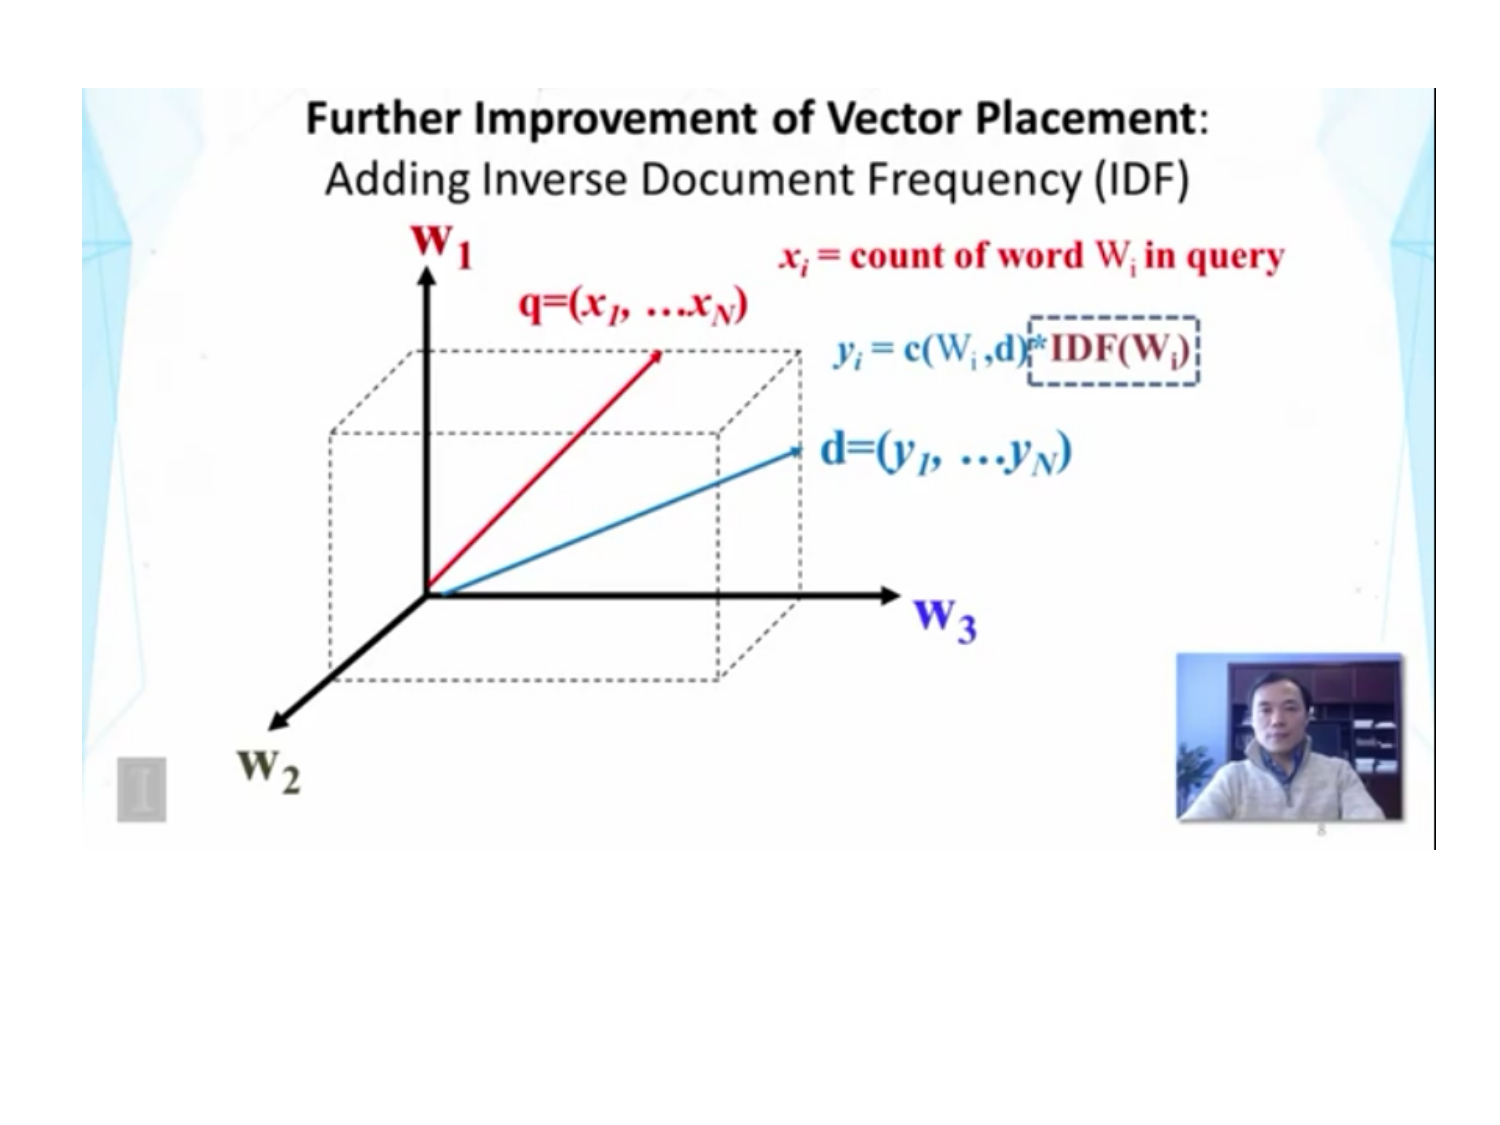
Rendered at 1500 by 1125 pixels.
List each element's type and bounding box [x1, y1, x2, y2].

picture [82, 87, 1437, 850]
